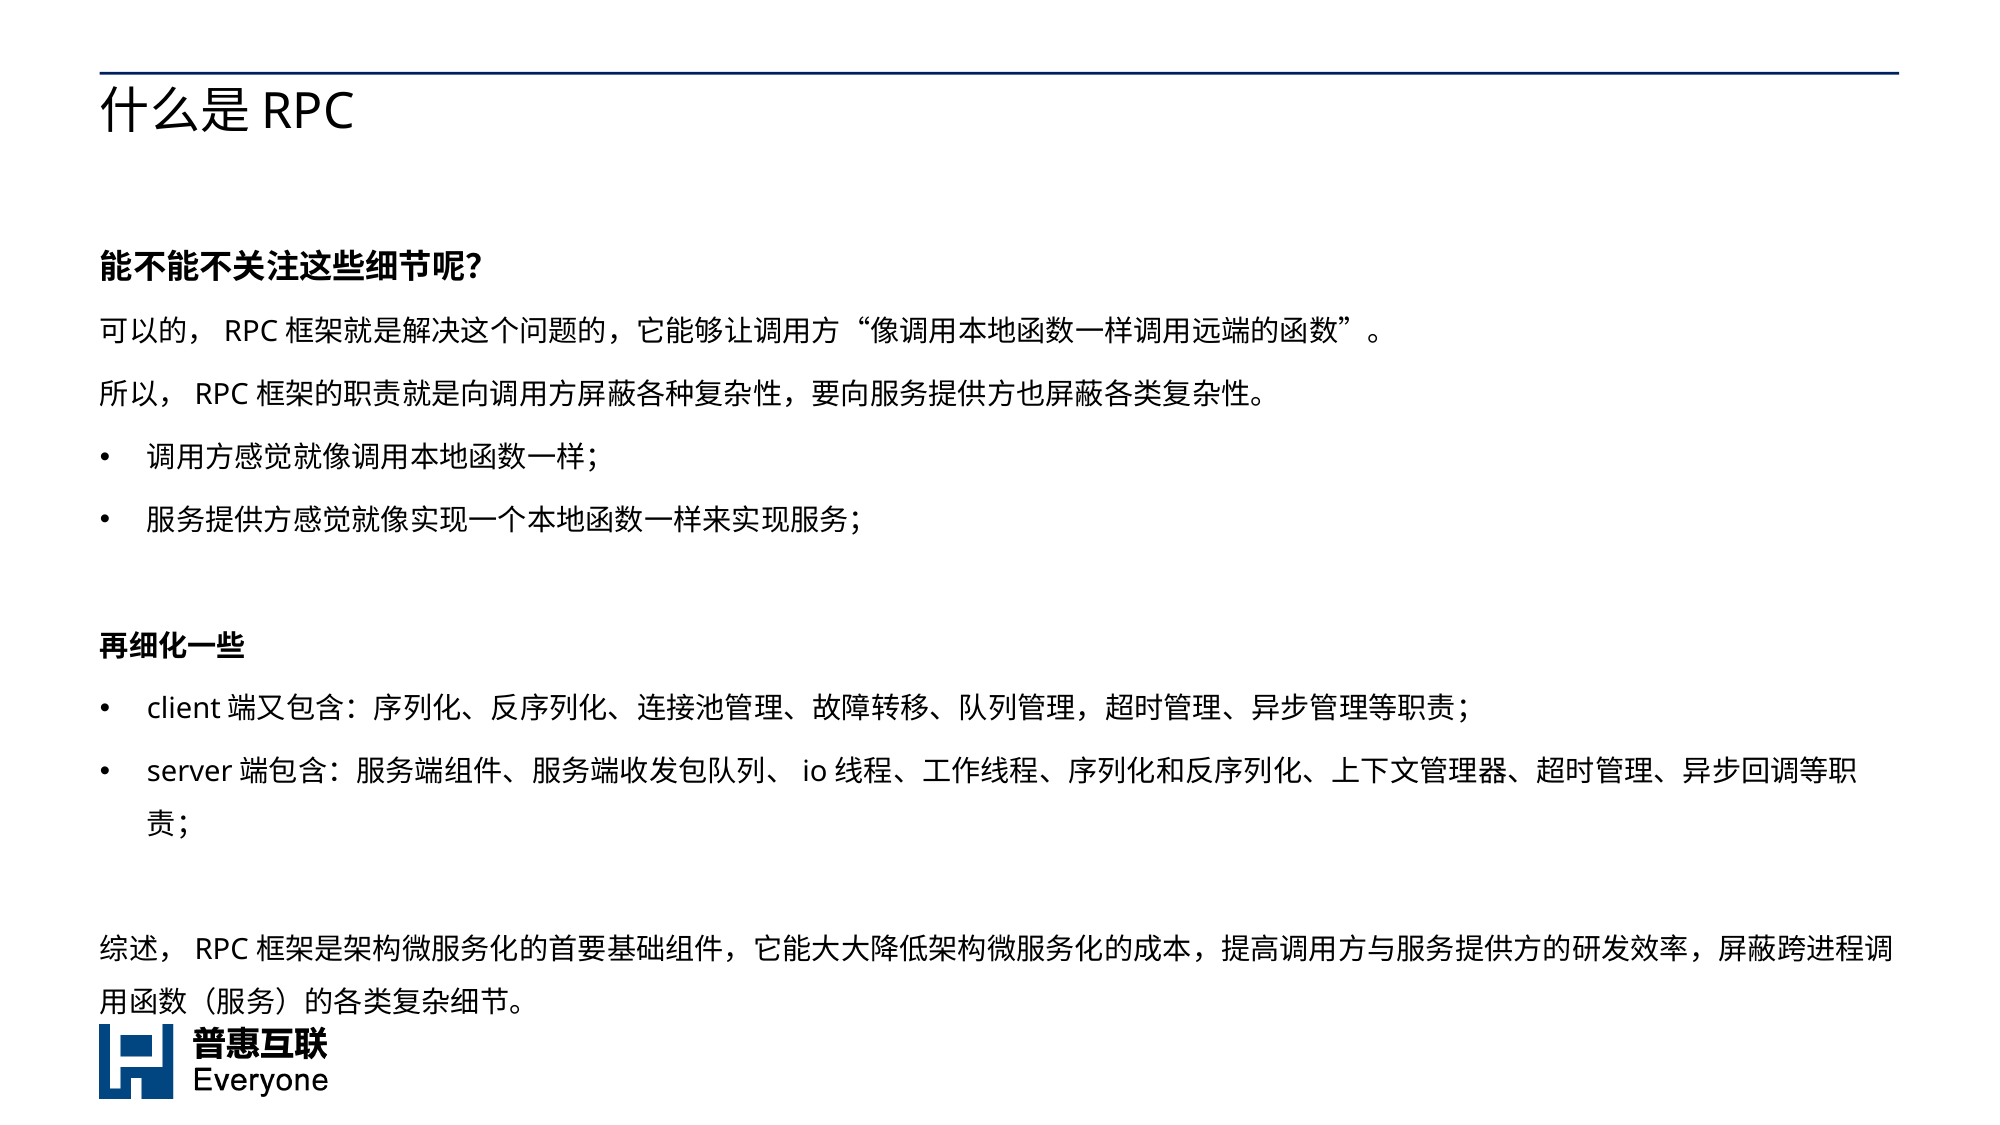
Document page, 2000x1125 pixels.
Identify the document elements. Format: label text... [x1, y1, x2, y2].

text_box 能不能不关注这些细节呢？ 可以的，RPC框架就是解决这个问题的，它能够让调用方“像调用本地函数一样调用远端的函数”。 所以，RPC框架的职责就是向调用方屏蔽各种复杂性，要向服务提供方也屏蔽各类复杂性。 调用方感觉就像调用本地函数一样； 服务提供方感觉就像实现一个本地函数一样来实现服务； 再细化一些 client端又包含：序列化、反序列化、连接池管理、故障转移、队列管理，超时管理、异步管理等职责； server端包含：服务端组件、服务端收发包队列、io线程、工作线程、序列化和反序列化、上下文管理器、超时管理、异步回调等职责； 综述，RPC框架是架构微服务化的首要基础组件，它能大大降低架构微服务化的成本，提高调用方与服务提供方的研发效率，屏蔽跨进程调用函数（服务）的各类复杂细节。 [99, 224, 1899, 1000]
title 什么是RPC [99, 85, 1899, 224]
picture [99, 1024, 328, 1099]
